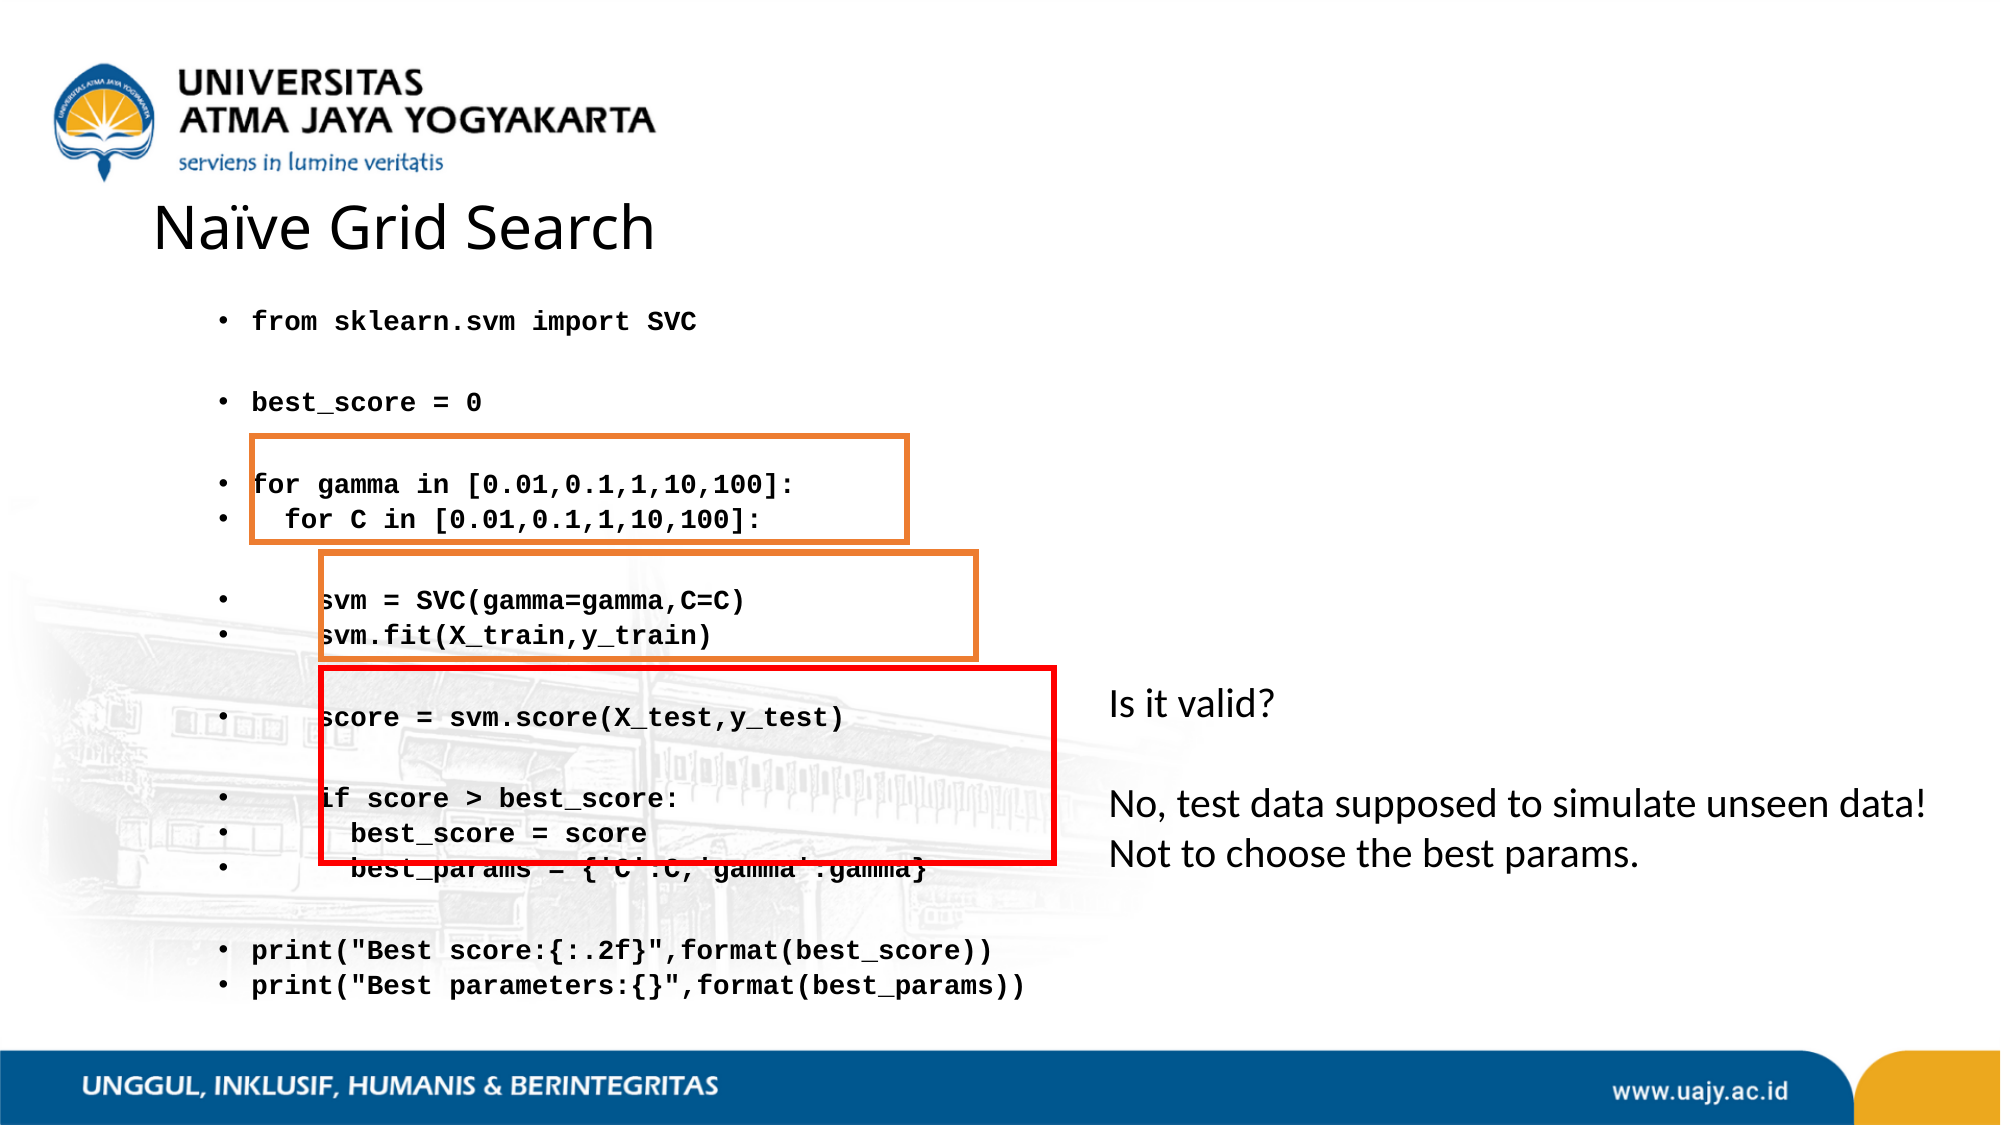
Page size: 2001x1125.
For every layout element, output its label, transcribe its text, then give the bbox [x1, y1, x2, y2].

text_box [320, 667, 1055, 864]
text_box [251, 435, 908, 543]
title Naïve Grid Search [137, 189, 1863, 271]
text_box Is it valid? No, test data supposed to simulate unseen data! Not to choose the best params. [1093, 668, 1944, 883]
picture [0, 0, 2001, 1125]
text_box [320, 552, 977, 660]
list from sklearn.svm import SVC best_score = 0 for gamma in [0.01,0.1,1,10,100]: for C in [0.01,0.1,1,10,100]: svm = SVC(gamma=gamma,C=C) svm.fit(X_train,y_train) score = svm.score(X_test,y_test) if score > best_score: best_score = score best_params = {'C':C,'gamma':gamma} print("Best score:{:.2f}",format(best_score)) print("Best parameters:{}",format(best_params)) [137, 299, 1863, 1014]
